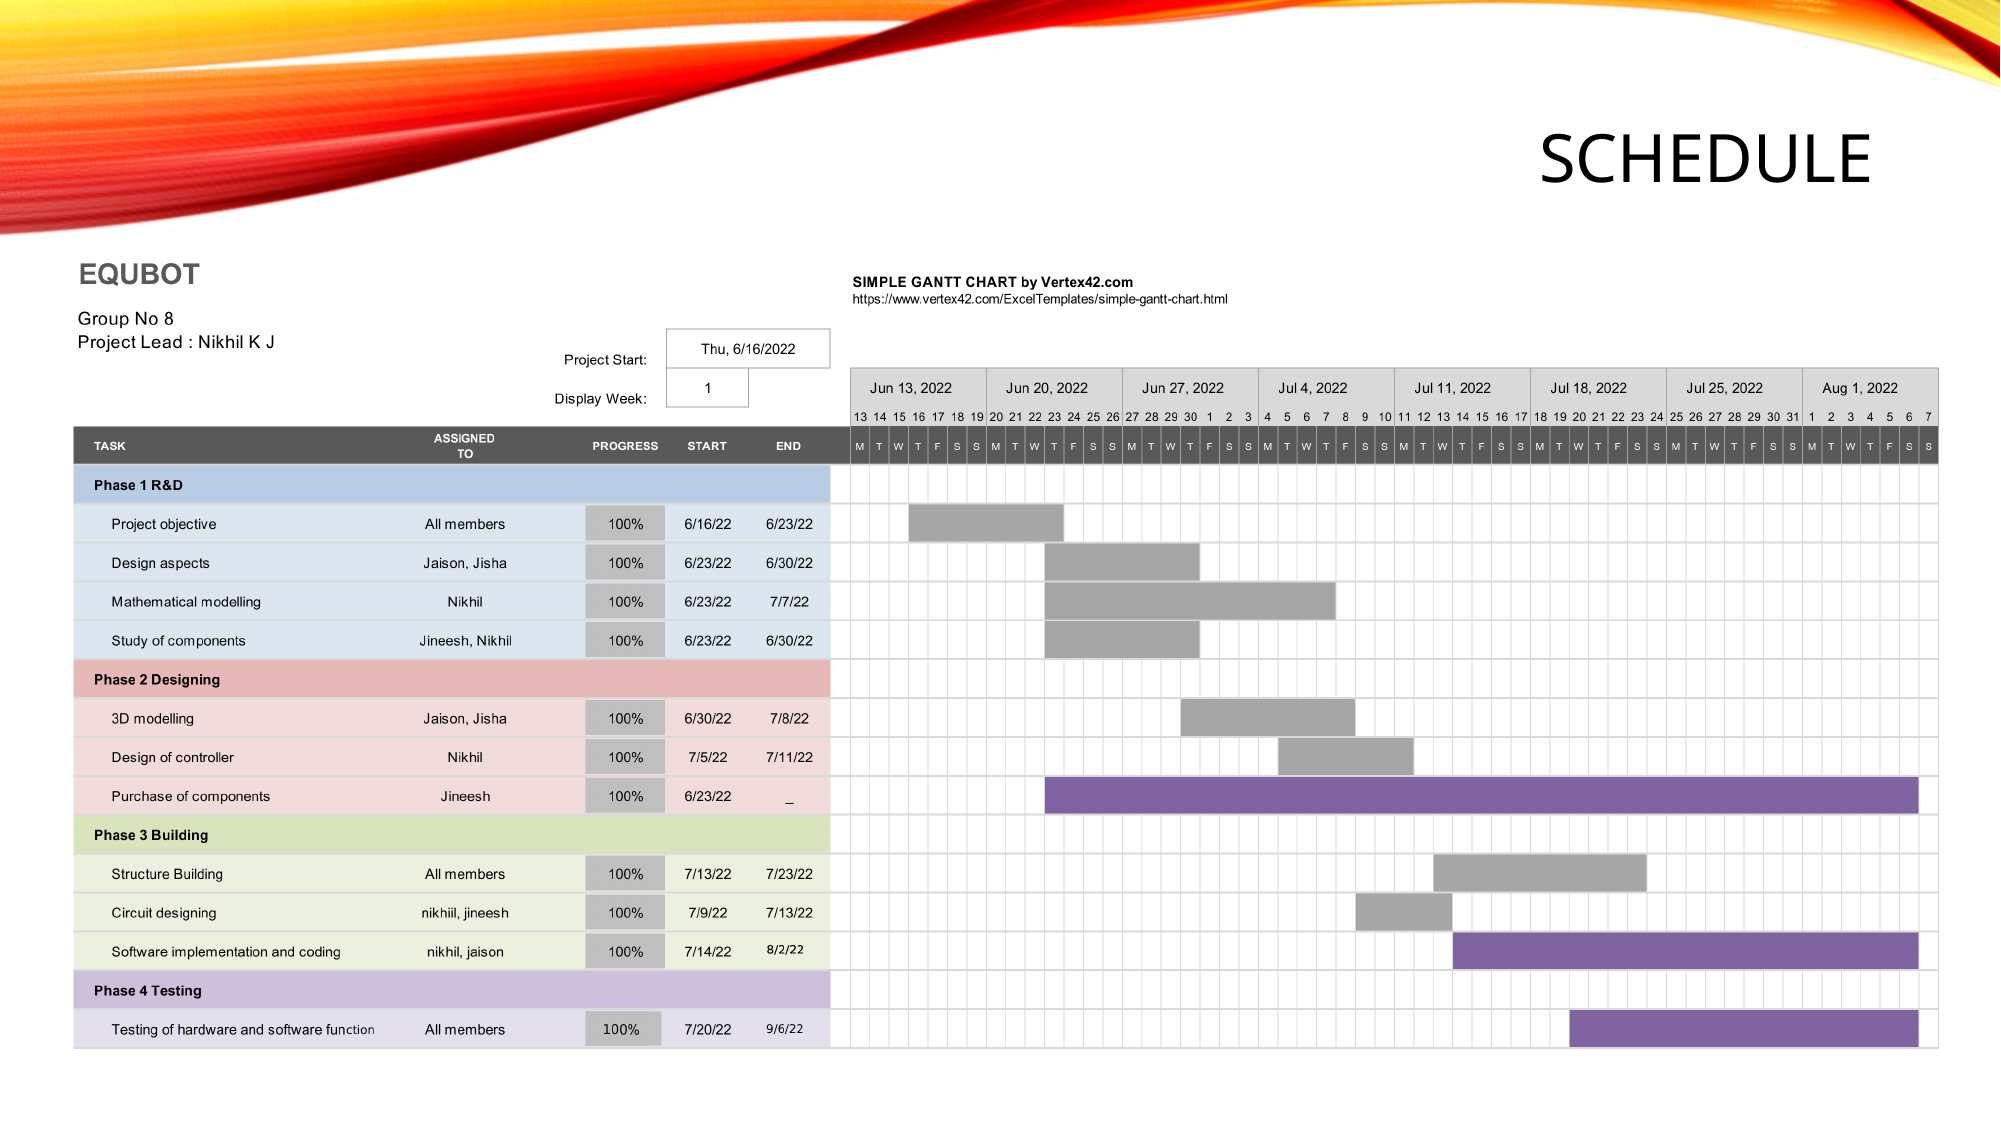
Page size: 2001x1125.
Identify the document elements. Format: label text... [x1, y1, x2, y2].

picture [0, 0, 2000, 237]
picture [66, 255, 1946, 1056]
text_box schedule [476, 54, 1889, 251]
